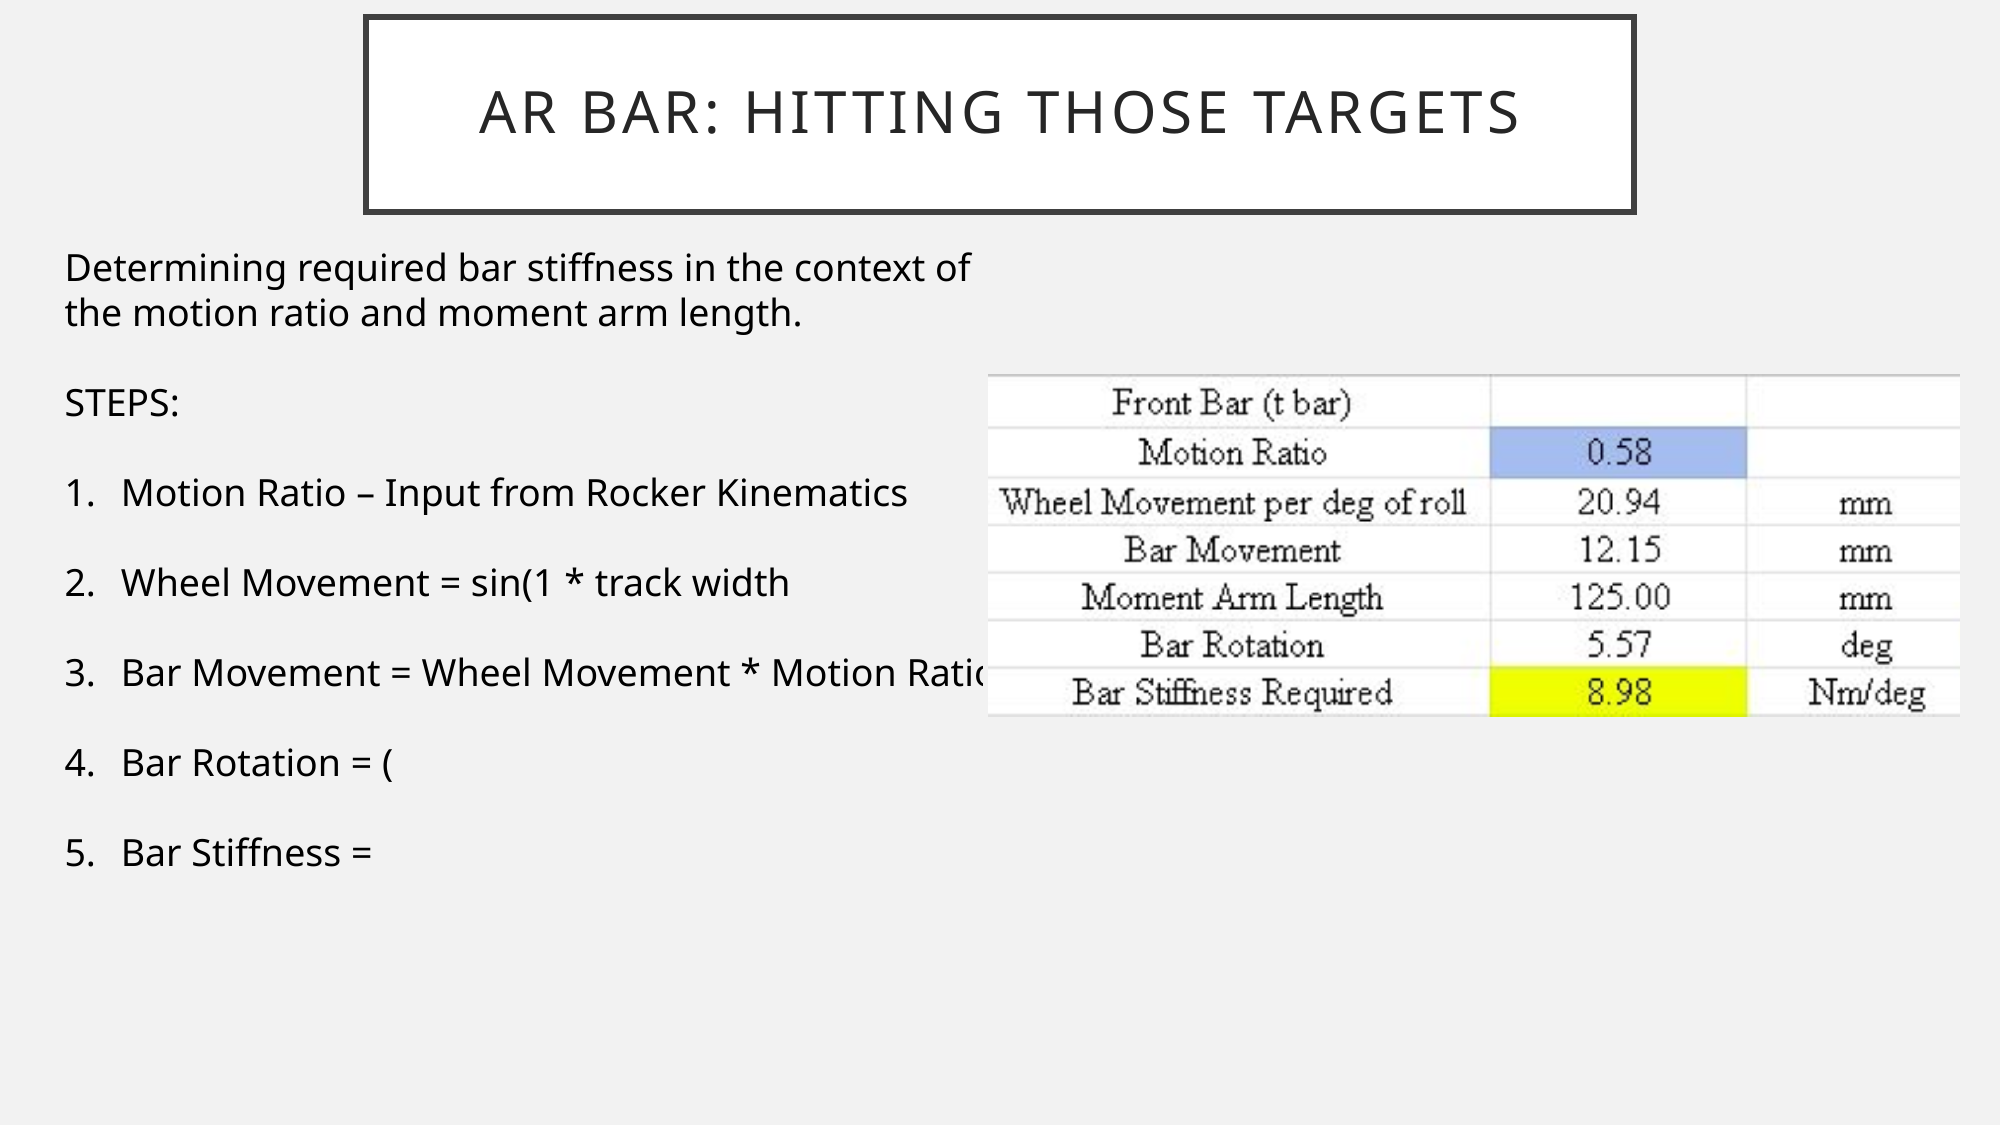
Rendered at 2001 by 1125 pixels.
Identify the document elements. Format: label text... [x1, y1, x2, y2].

title AR Bar: HITTING THOSE targets [363, 14, 1637, 215]
picture [983, 374, 1967, 721]
